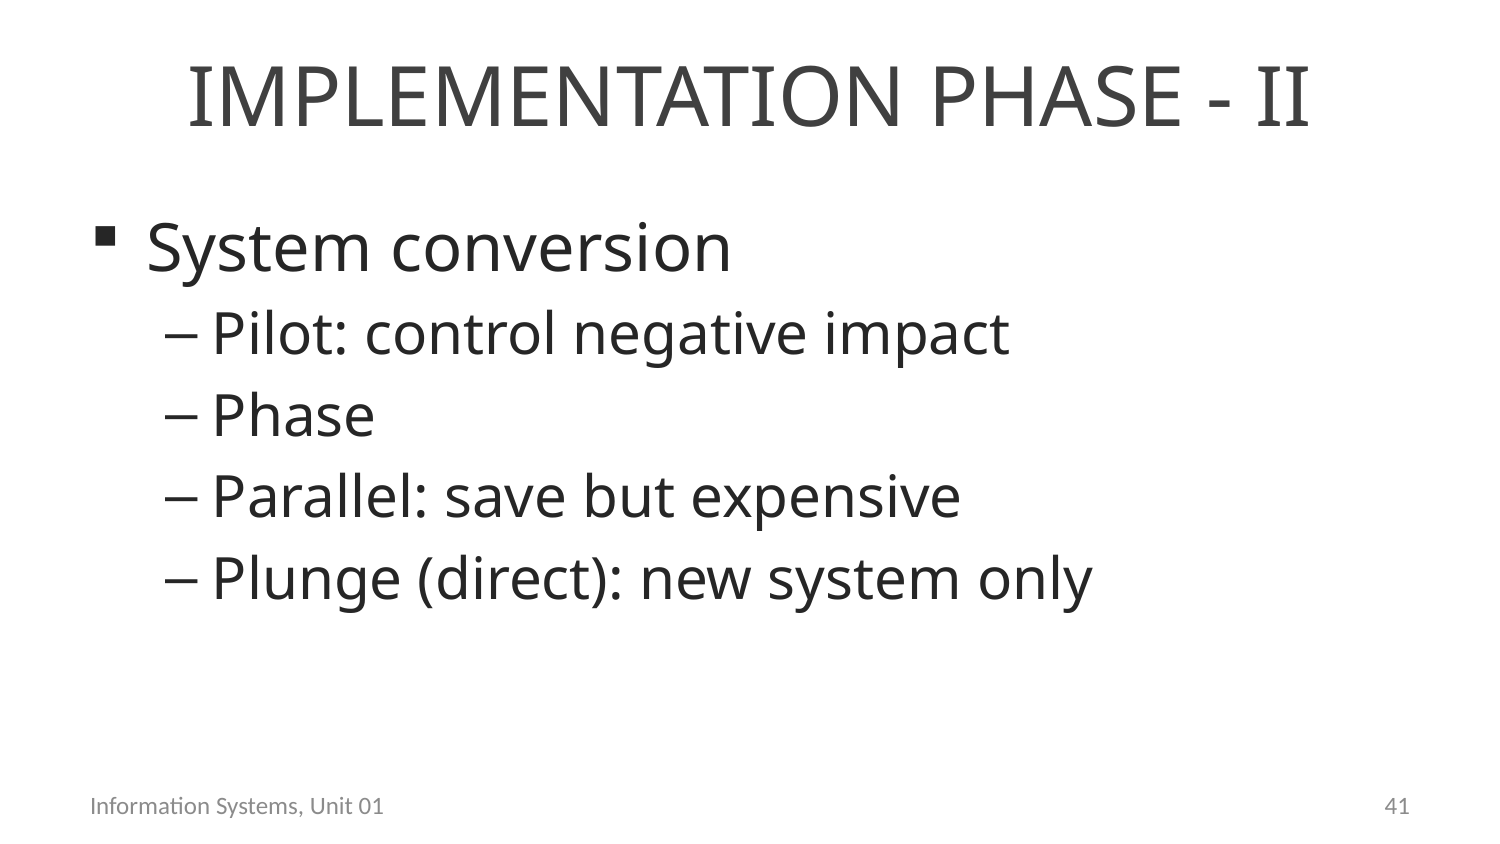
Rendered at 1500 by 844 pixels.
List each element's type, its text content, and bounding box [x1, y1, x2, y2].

slide_number 40 [1074, 782, 1425, 827]
list System conversion Pilot: control negative impact Phase Parallel: save but expensive Plunge (direct): new system only [75, 196, 1425, 754]
title Implementation Phase - II [75, 23, 1425, 164]
slide_number Information Systems, Unit 01 [75, 782, 425, 827]
